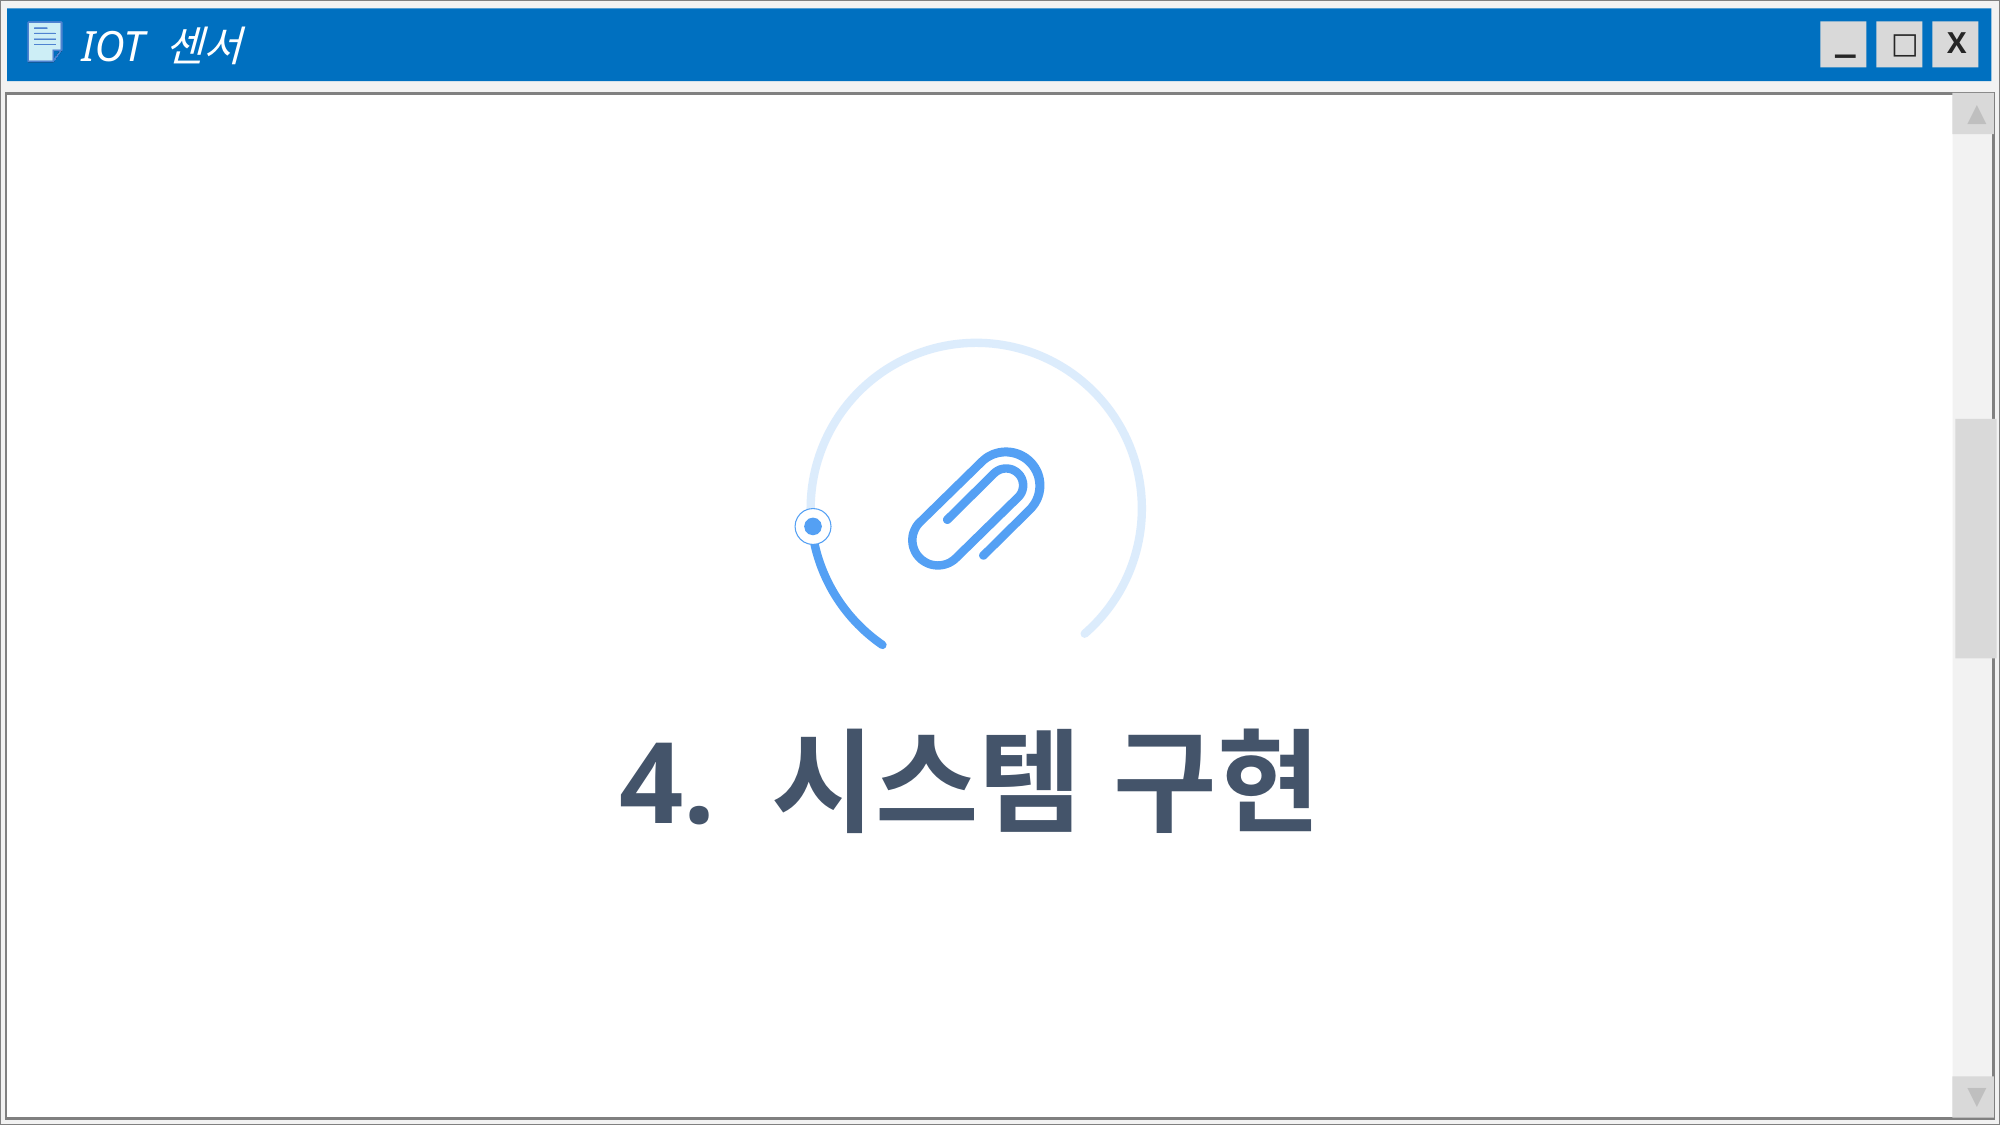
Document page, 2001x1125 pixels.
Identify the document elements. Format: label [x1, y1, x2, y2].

text_box [0, 0, 2000, 1125]
text_box [795, 508, 831, 545]
